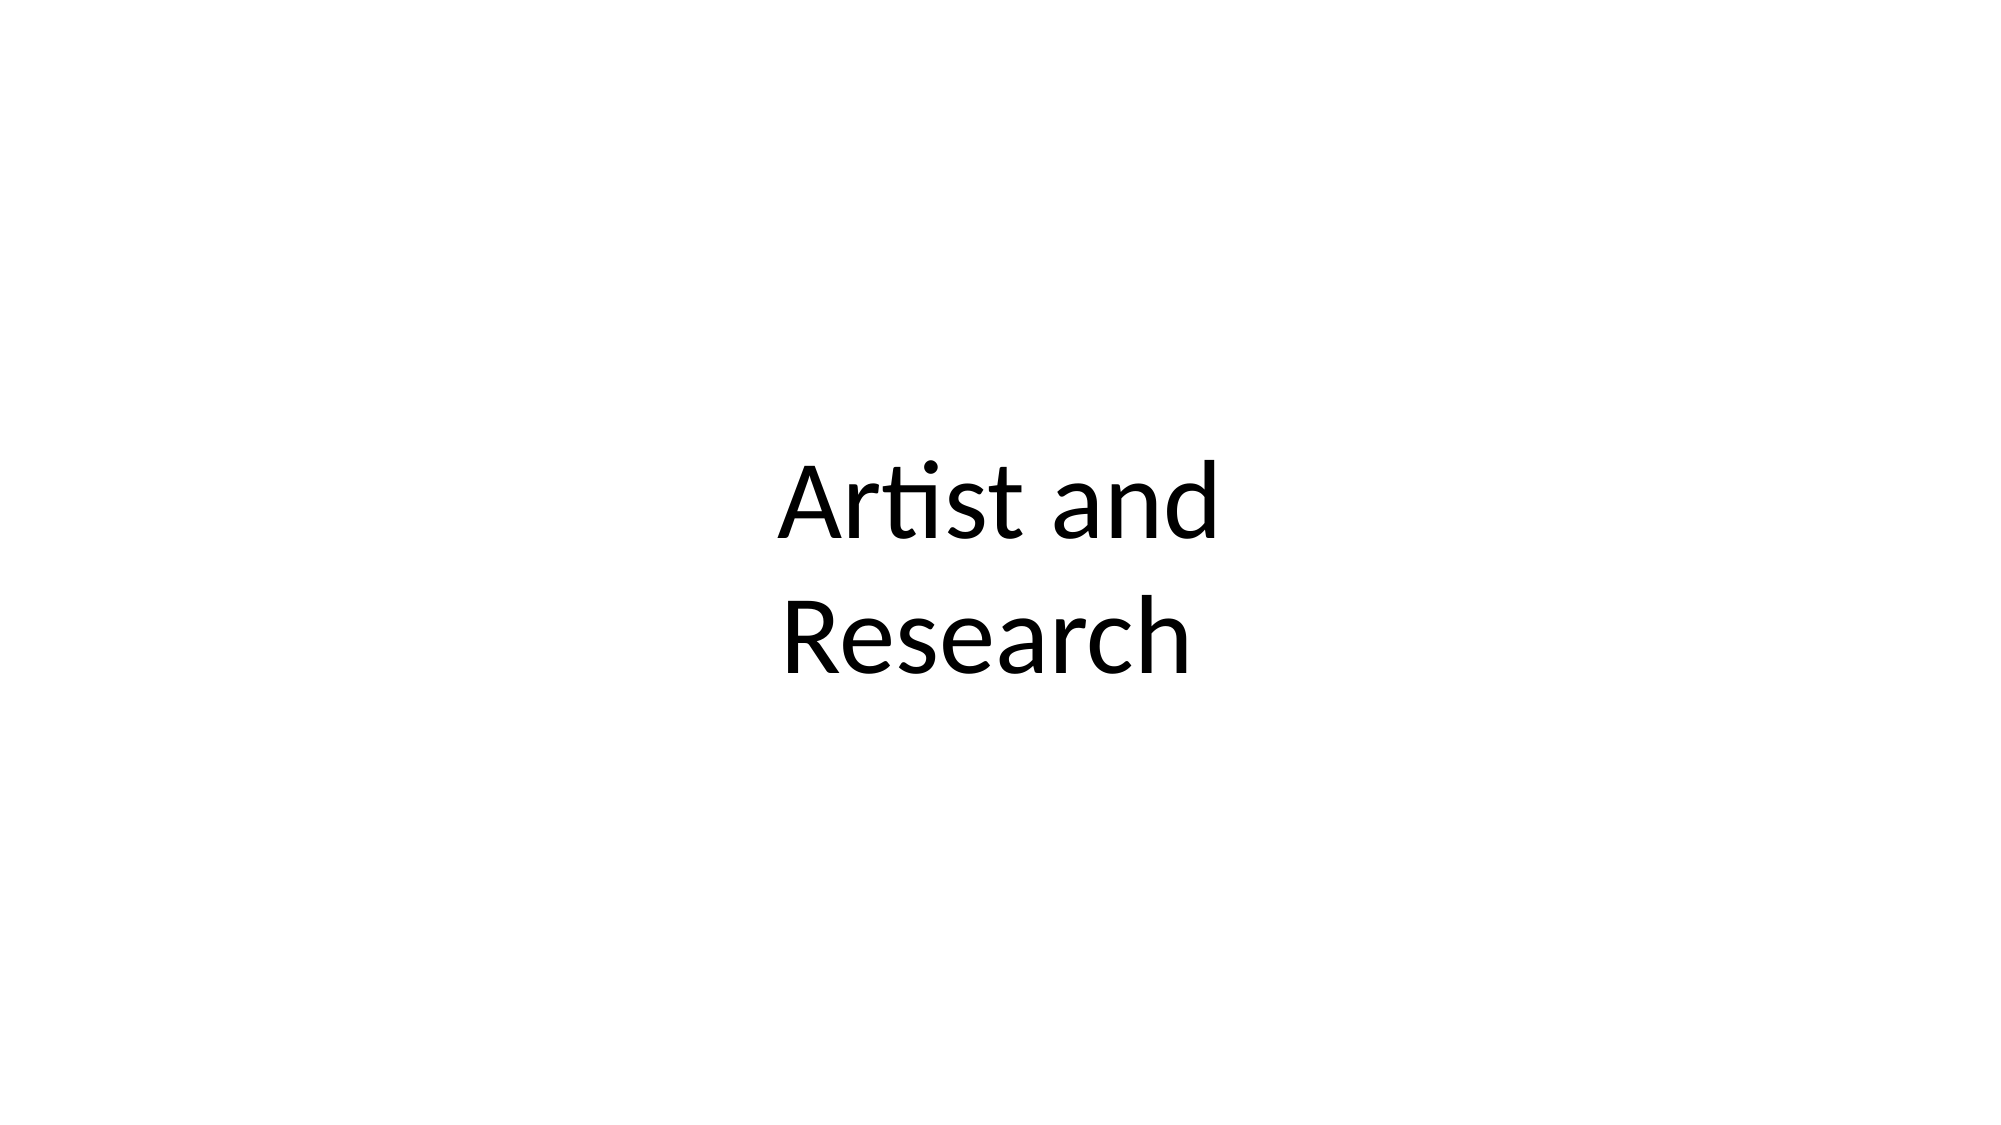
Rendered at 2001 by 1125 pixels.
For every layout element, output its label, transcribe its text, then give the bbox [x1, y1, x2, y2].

text_box Artist and Research [740, 418, 1260, 704]
